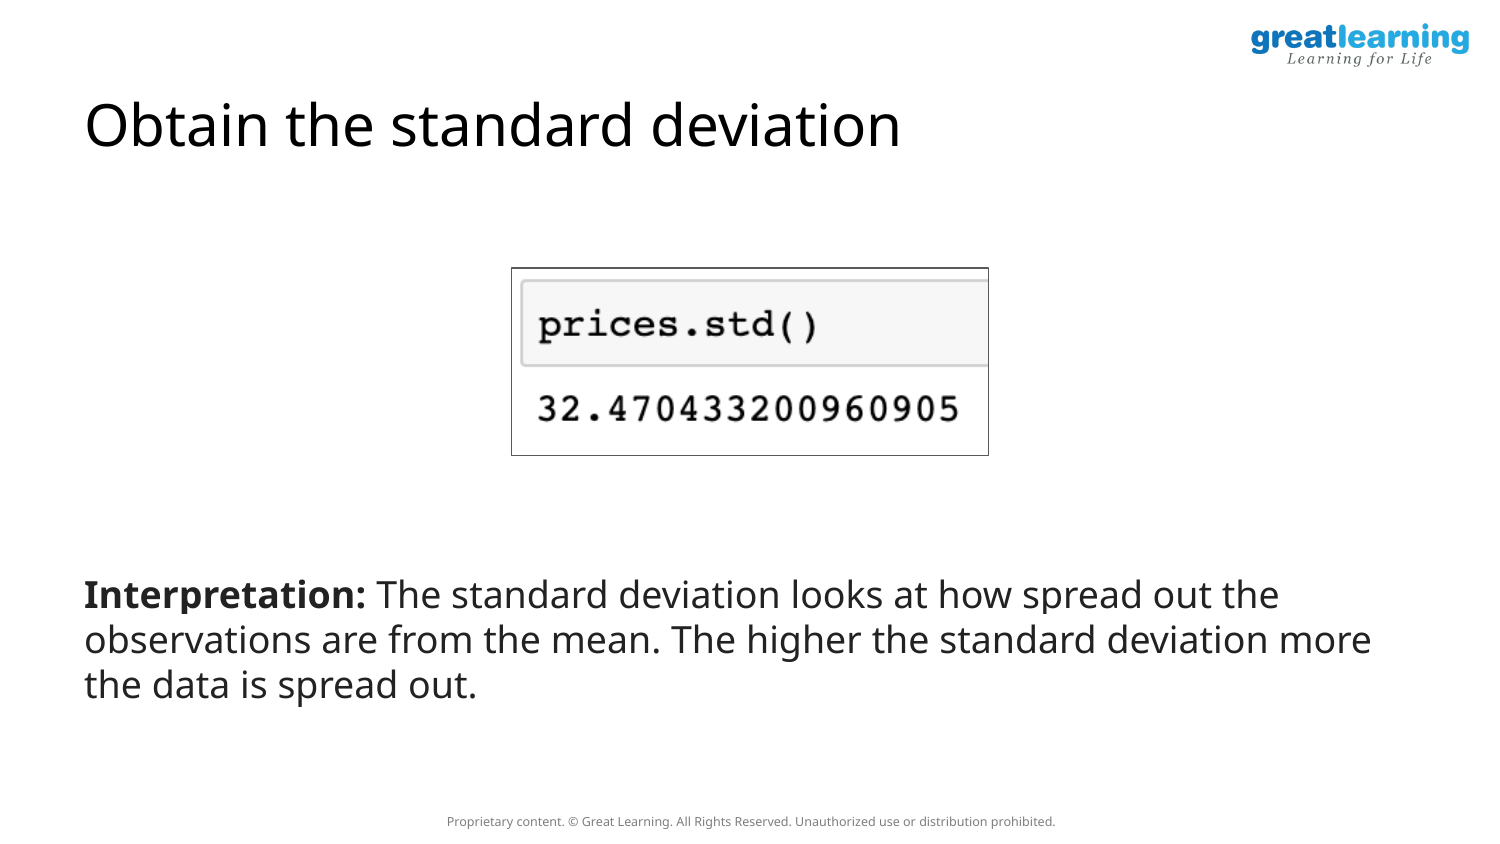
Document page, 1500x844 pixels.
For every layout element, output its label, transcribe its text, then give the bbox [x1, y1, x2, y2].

list Interpretation: The standard deviation looks at how spread out the observations are from the mean. The higher the standard deviation more the data is spread out. [69, 556, 1447, 671]
picture [511, 268, 988, 455]
title Obtain the standard deviation [69, 72, 1175, 167]
picture [1251, 23, 1469, 67]
